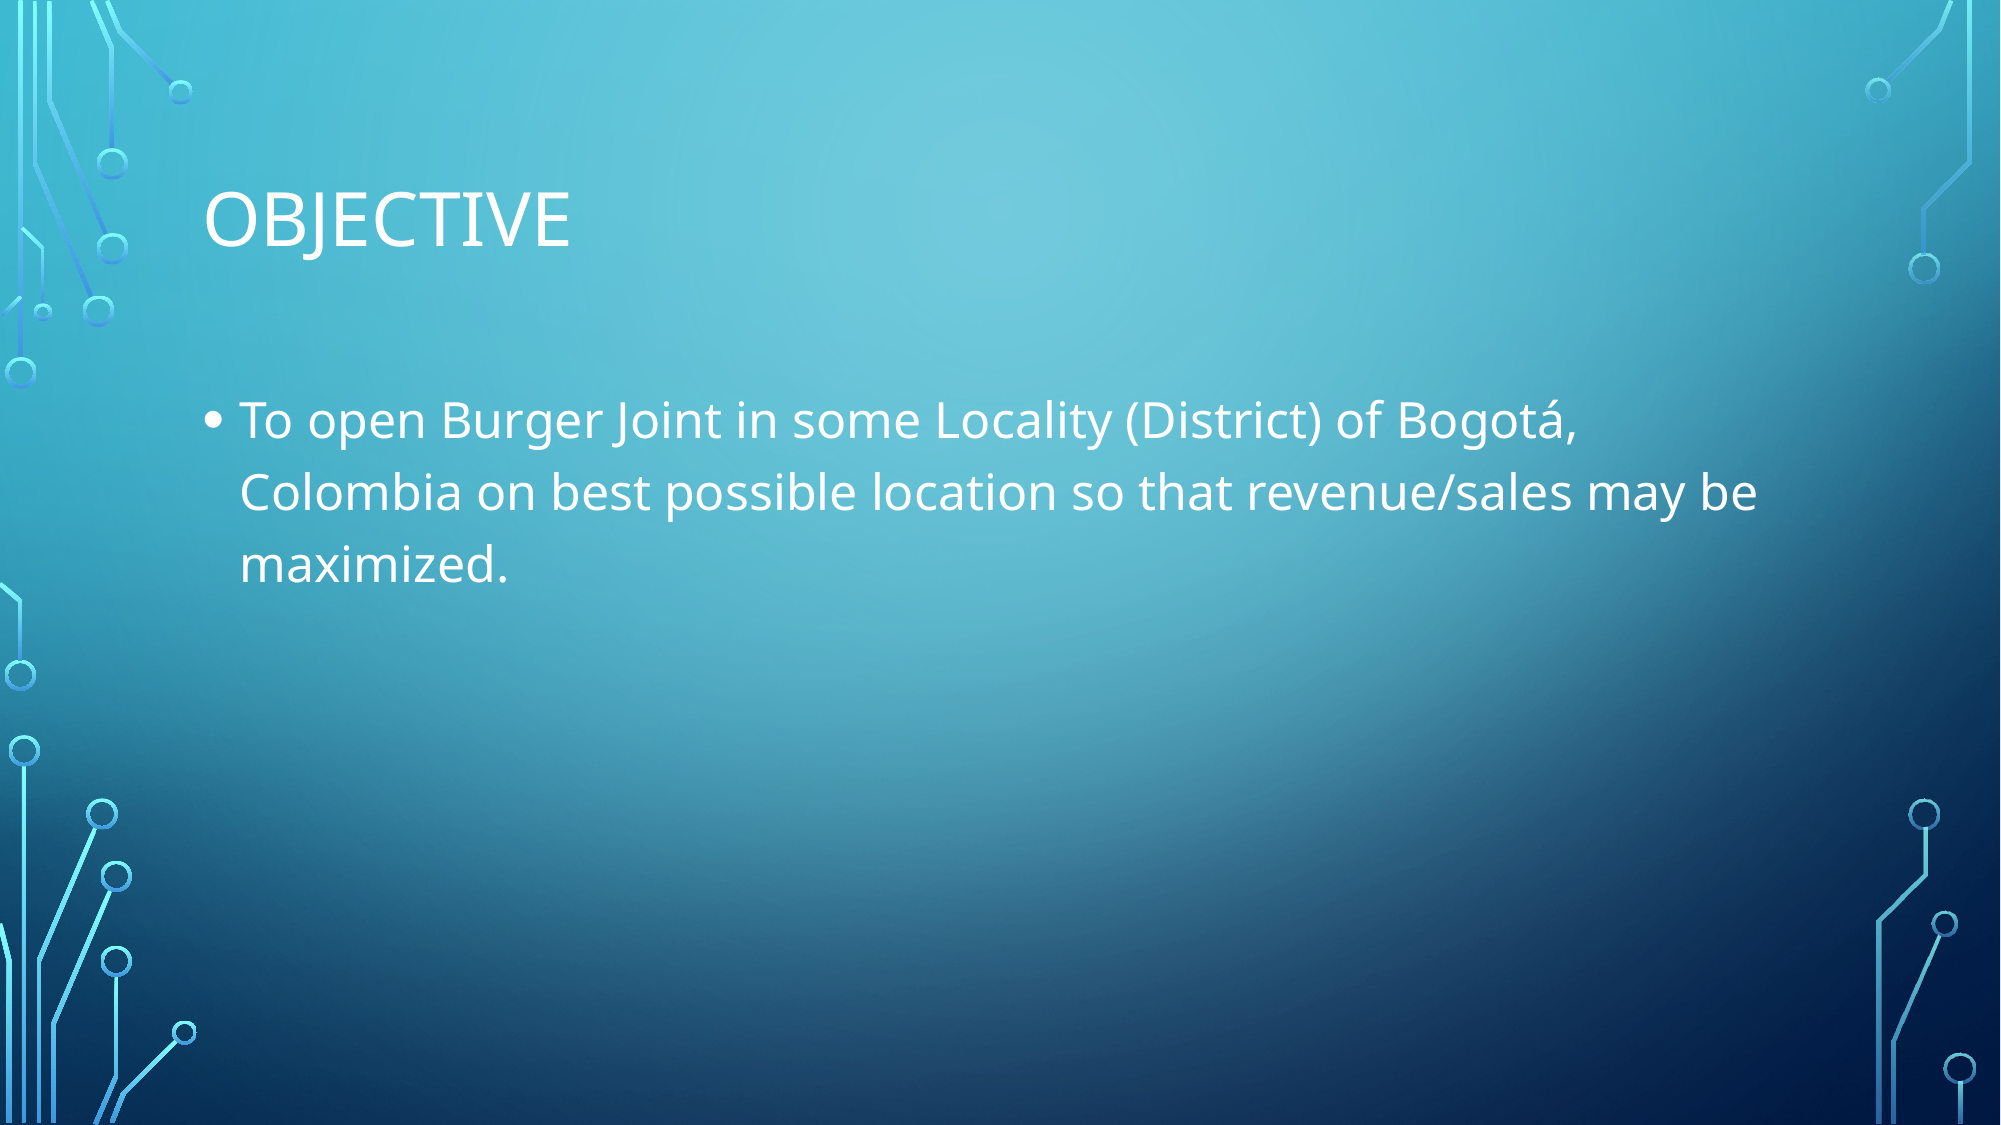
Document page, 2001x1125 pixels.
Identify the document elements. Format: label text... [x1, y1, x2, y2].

list To open Burger Joint in some Locality (District) of Bogotá, Colombia on best possible location so that revenue/sales may be maximized. [187, 369, 1813, 950]
title Objective [187, 101, 1813, 344]
